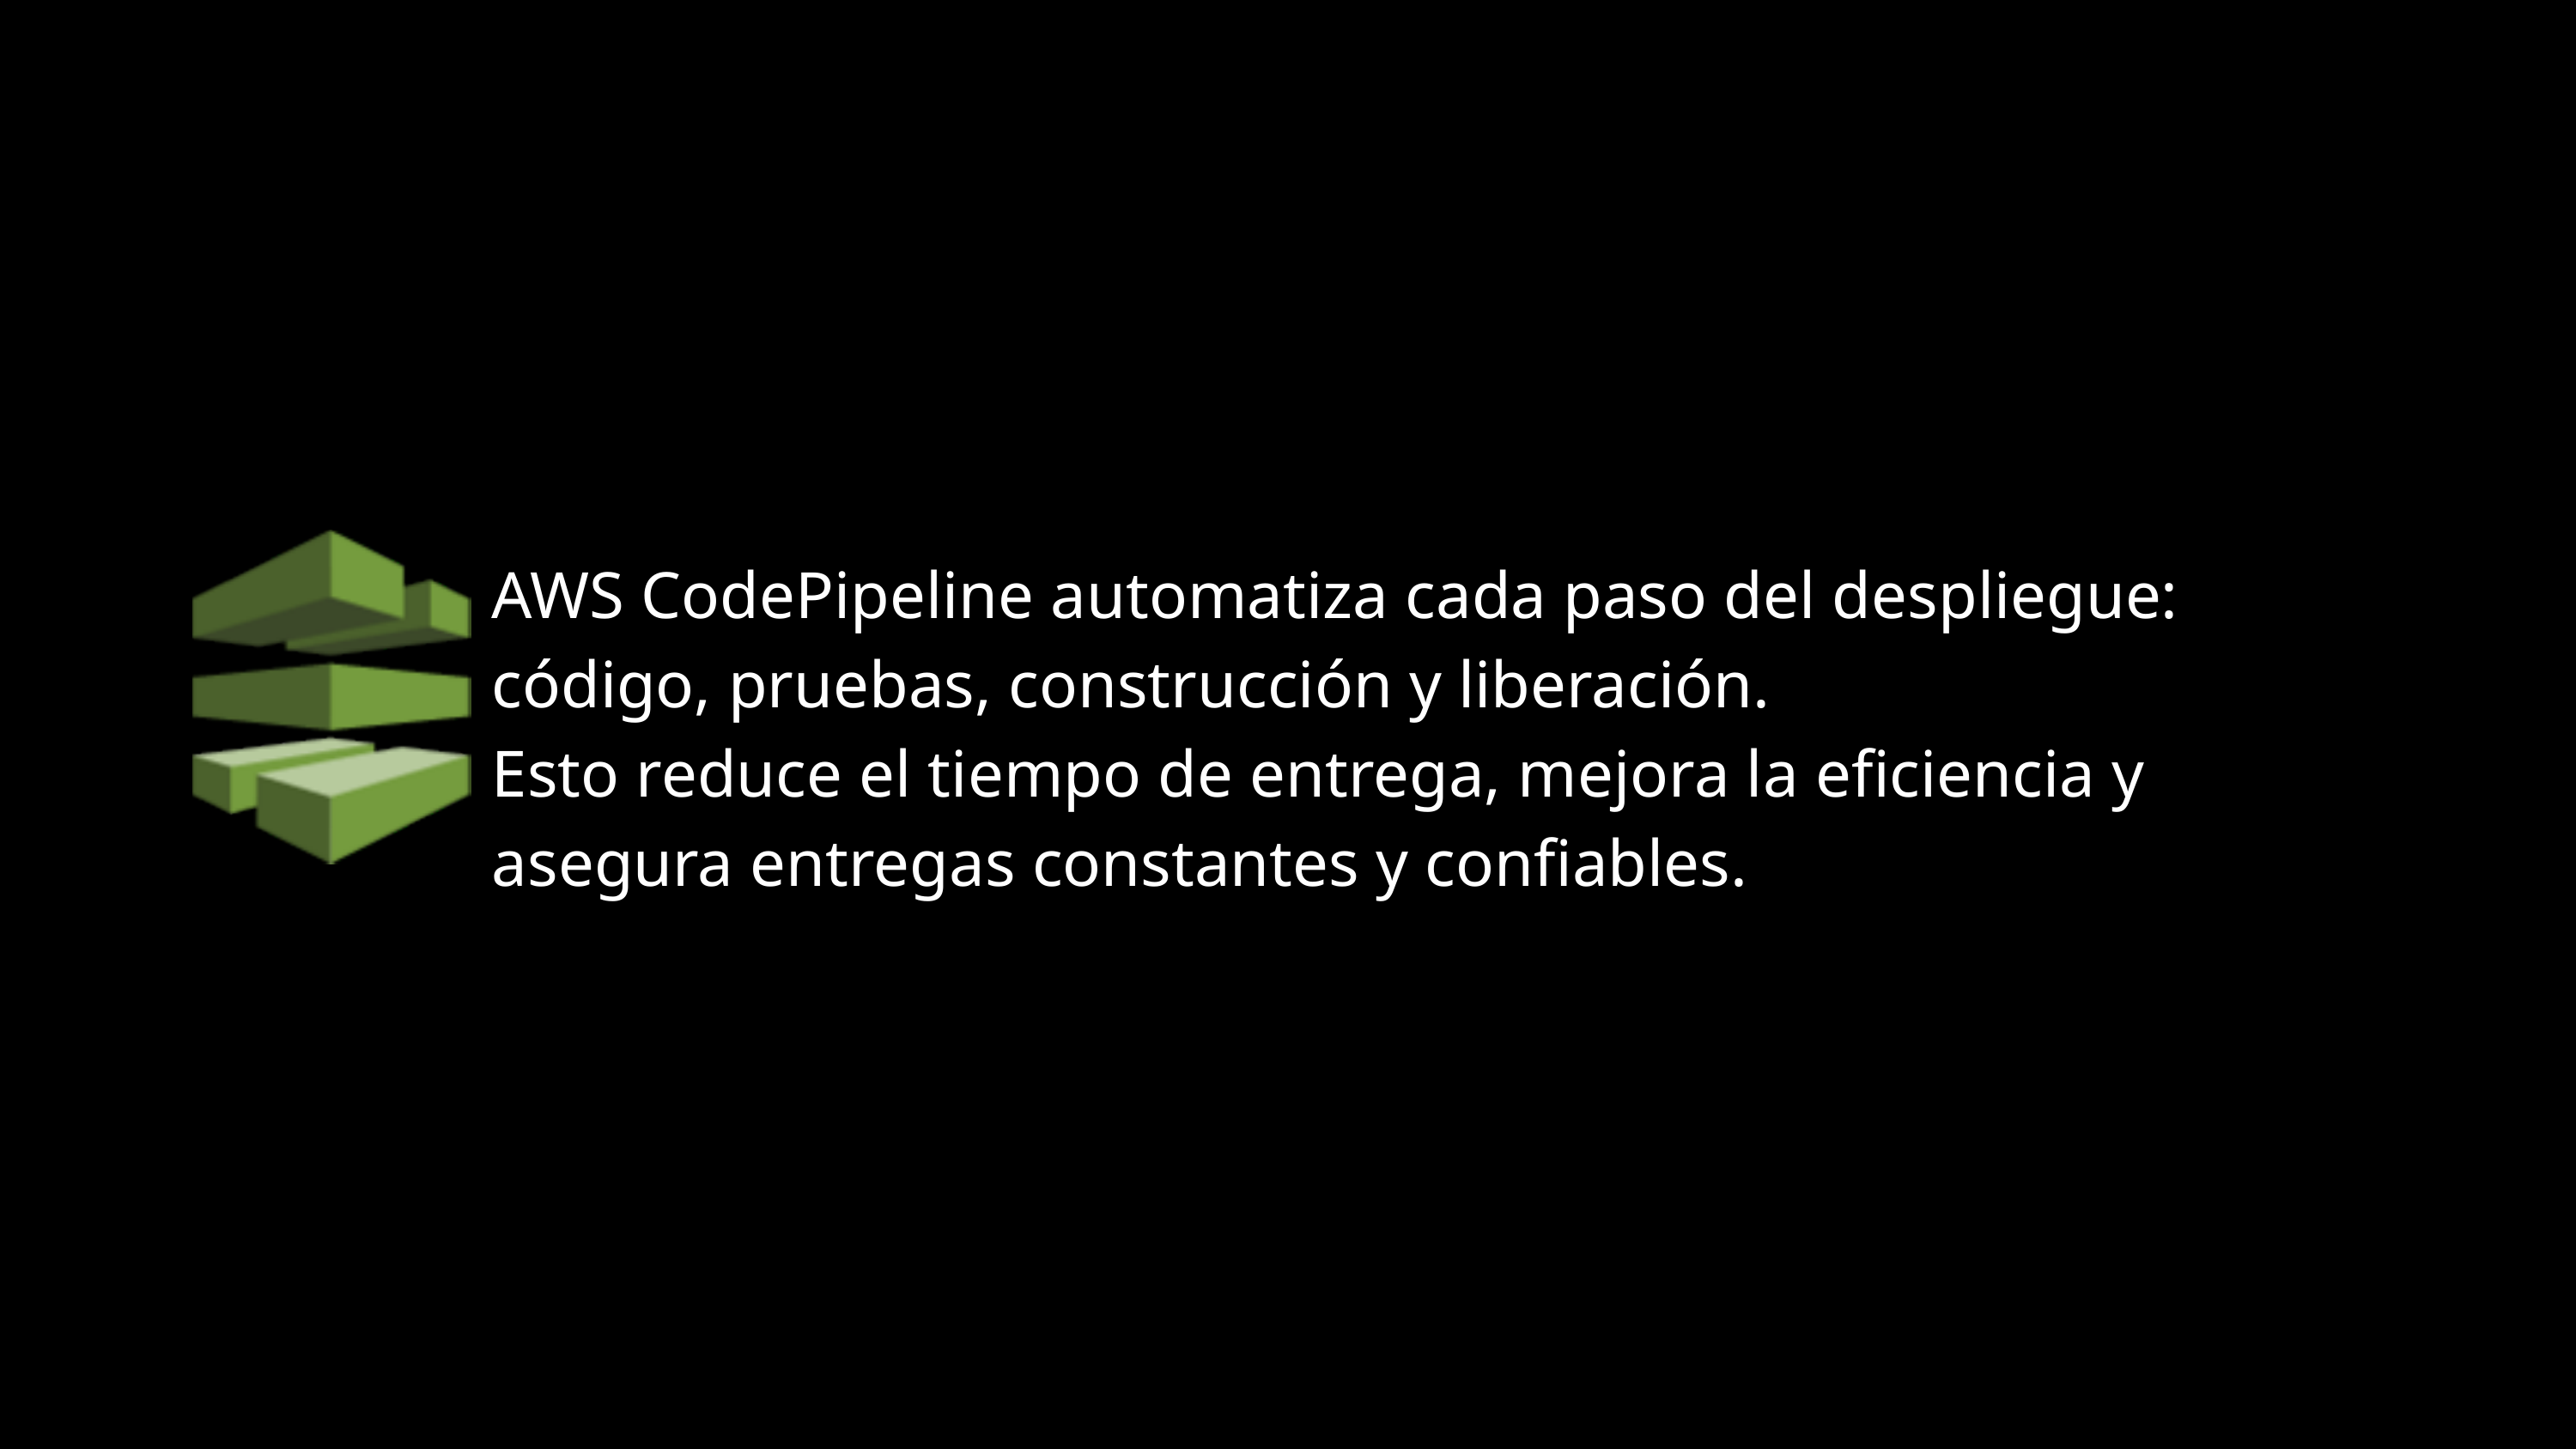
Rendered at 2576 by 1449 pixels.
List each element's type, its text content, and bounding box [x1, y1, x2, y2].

text_box AWS CodePipeline automatiza cada paso del despliegue: código, pruebas, construcción y liberación. Esto reduce el tiempo de entrega, mejora la eficiencia y asegura entregas constantes y confiables. [491, 541, 2395, 900]
text_box [191, 530, 471, 864]
